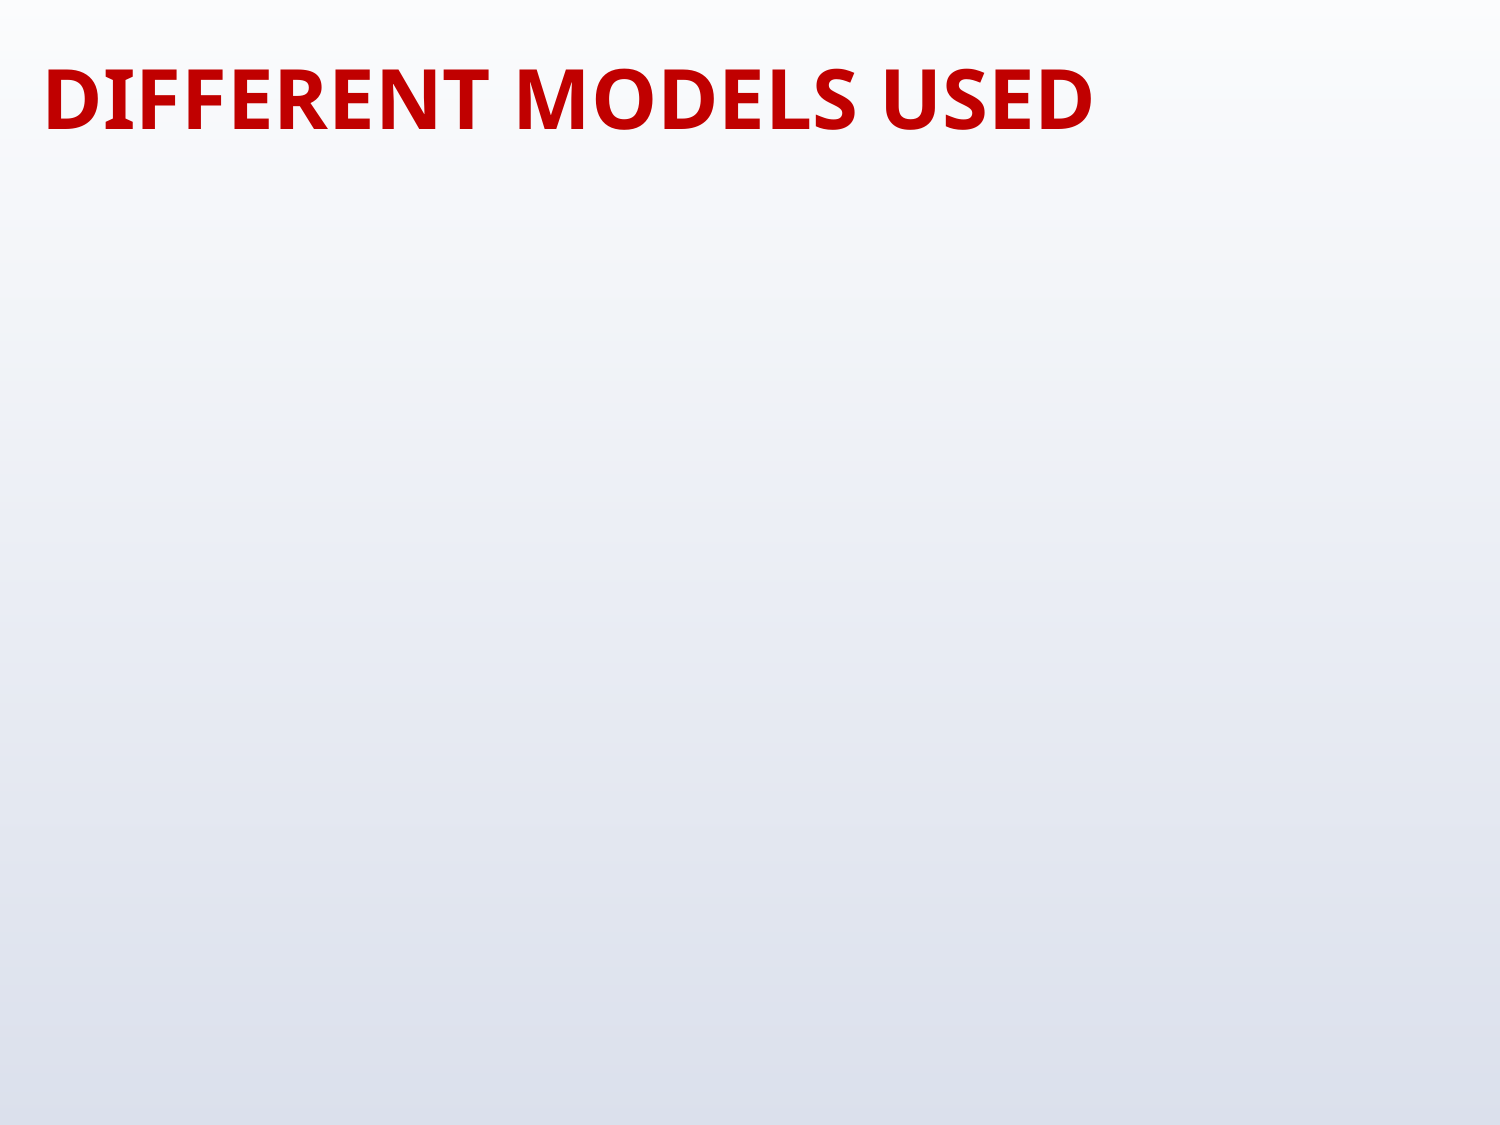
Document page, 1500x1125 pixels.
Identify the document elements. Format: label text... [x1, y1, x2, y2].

title DIFFERENT MODELS USED [33, 33, 1488, 154]
